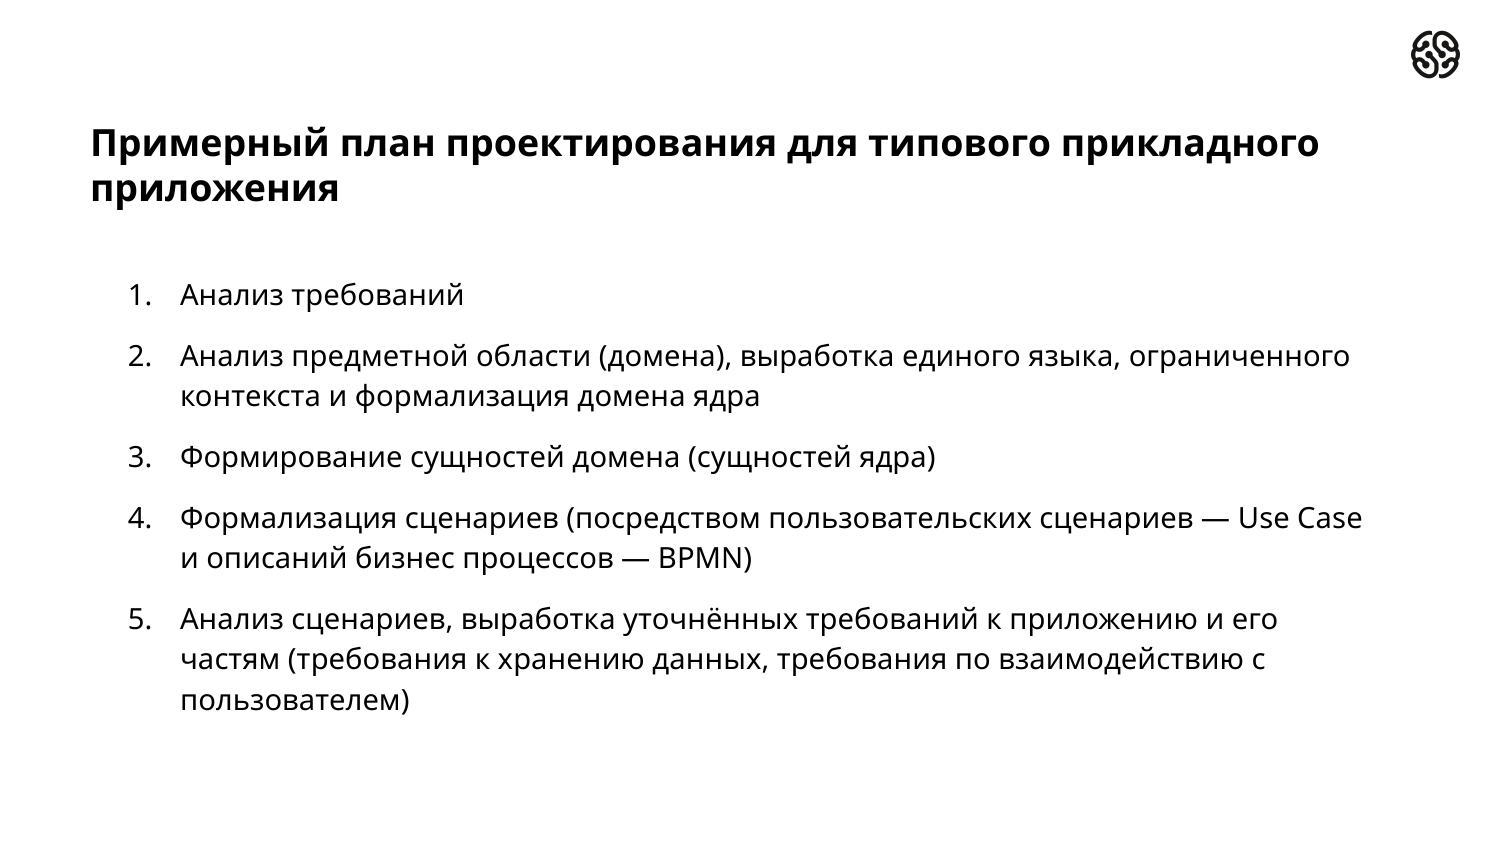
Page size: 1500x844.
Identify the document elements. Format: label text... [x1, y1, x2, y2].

title Примерный план проектирования для типового прикладного приложения [90, 68, 1413, 209]
text_box Анализ требований Анализ предметной области (домена), выработка единого языка, ограниченного контекста и формализация домена ядра Формирование сущностей домена (сущностей ядра) Формализация сценариев (посредством пользовательских сценариев — Use Case и описаний бизнес процессов — BPMN) Анализ сценариев, выработка уточнённых требований к приложению и его частям (требования к хранению данных, требования по взаимодействию с пользователем) [89, 256, 1397, 731]
picture [1411, 30, 1460, 79]
